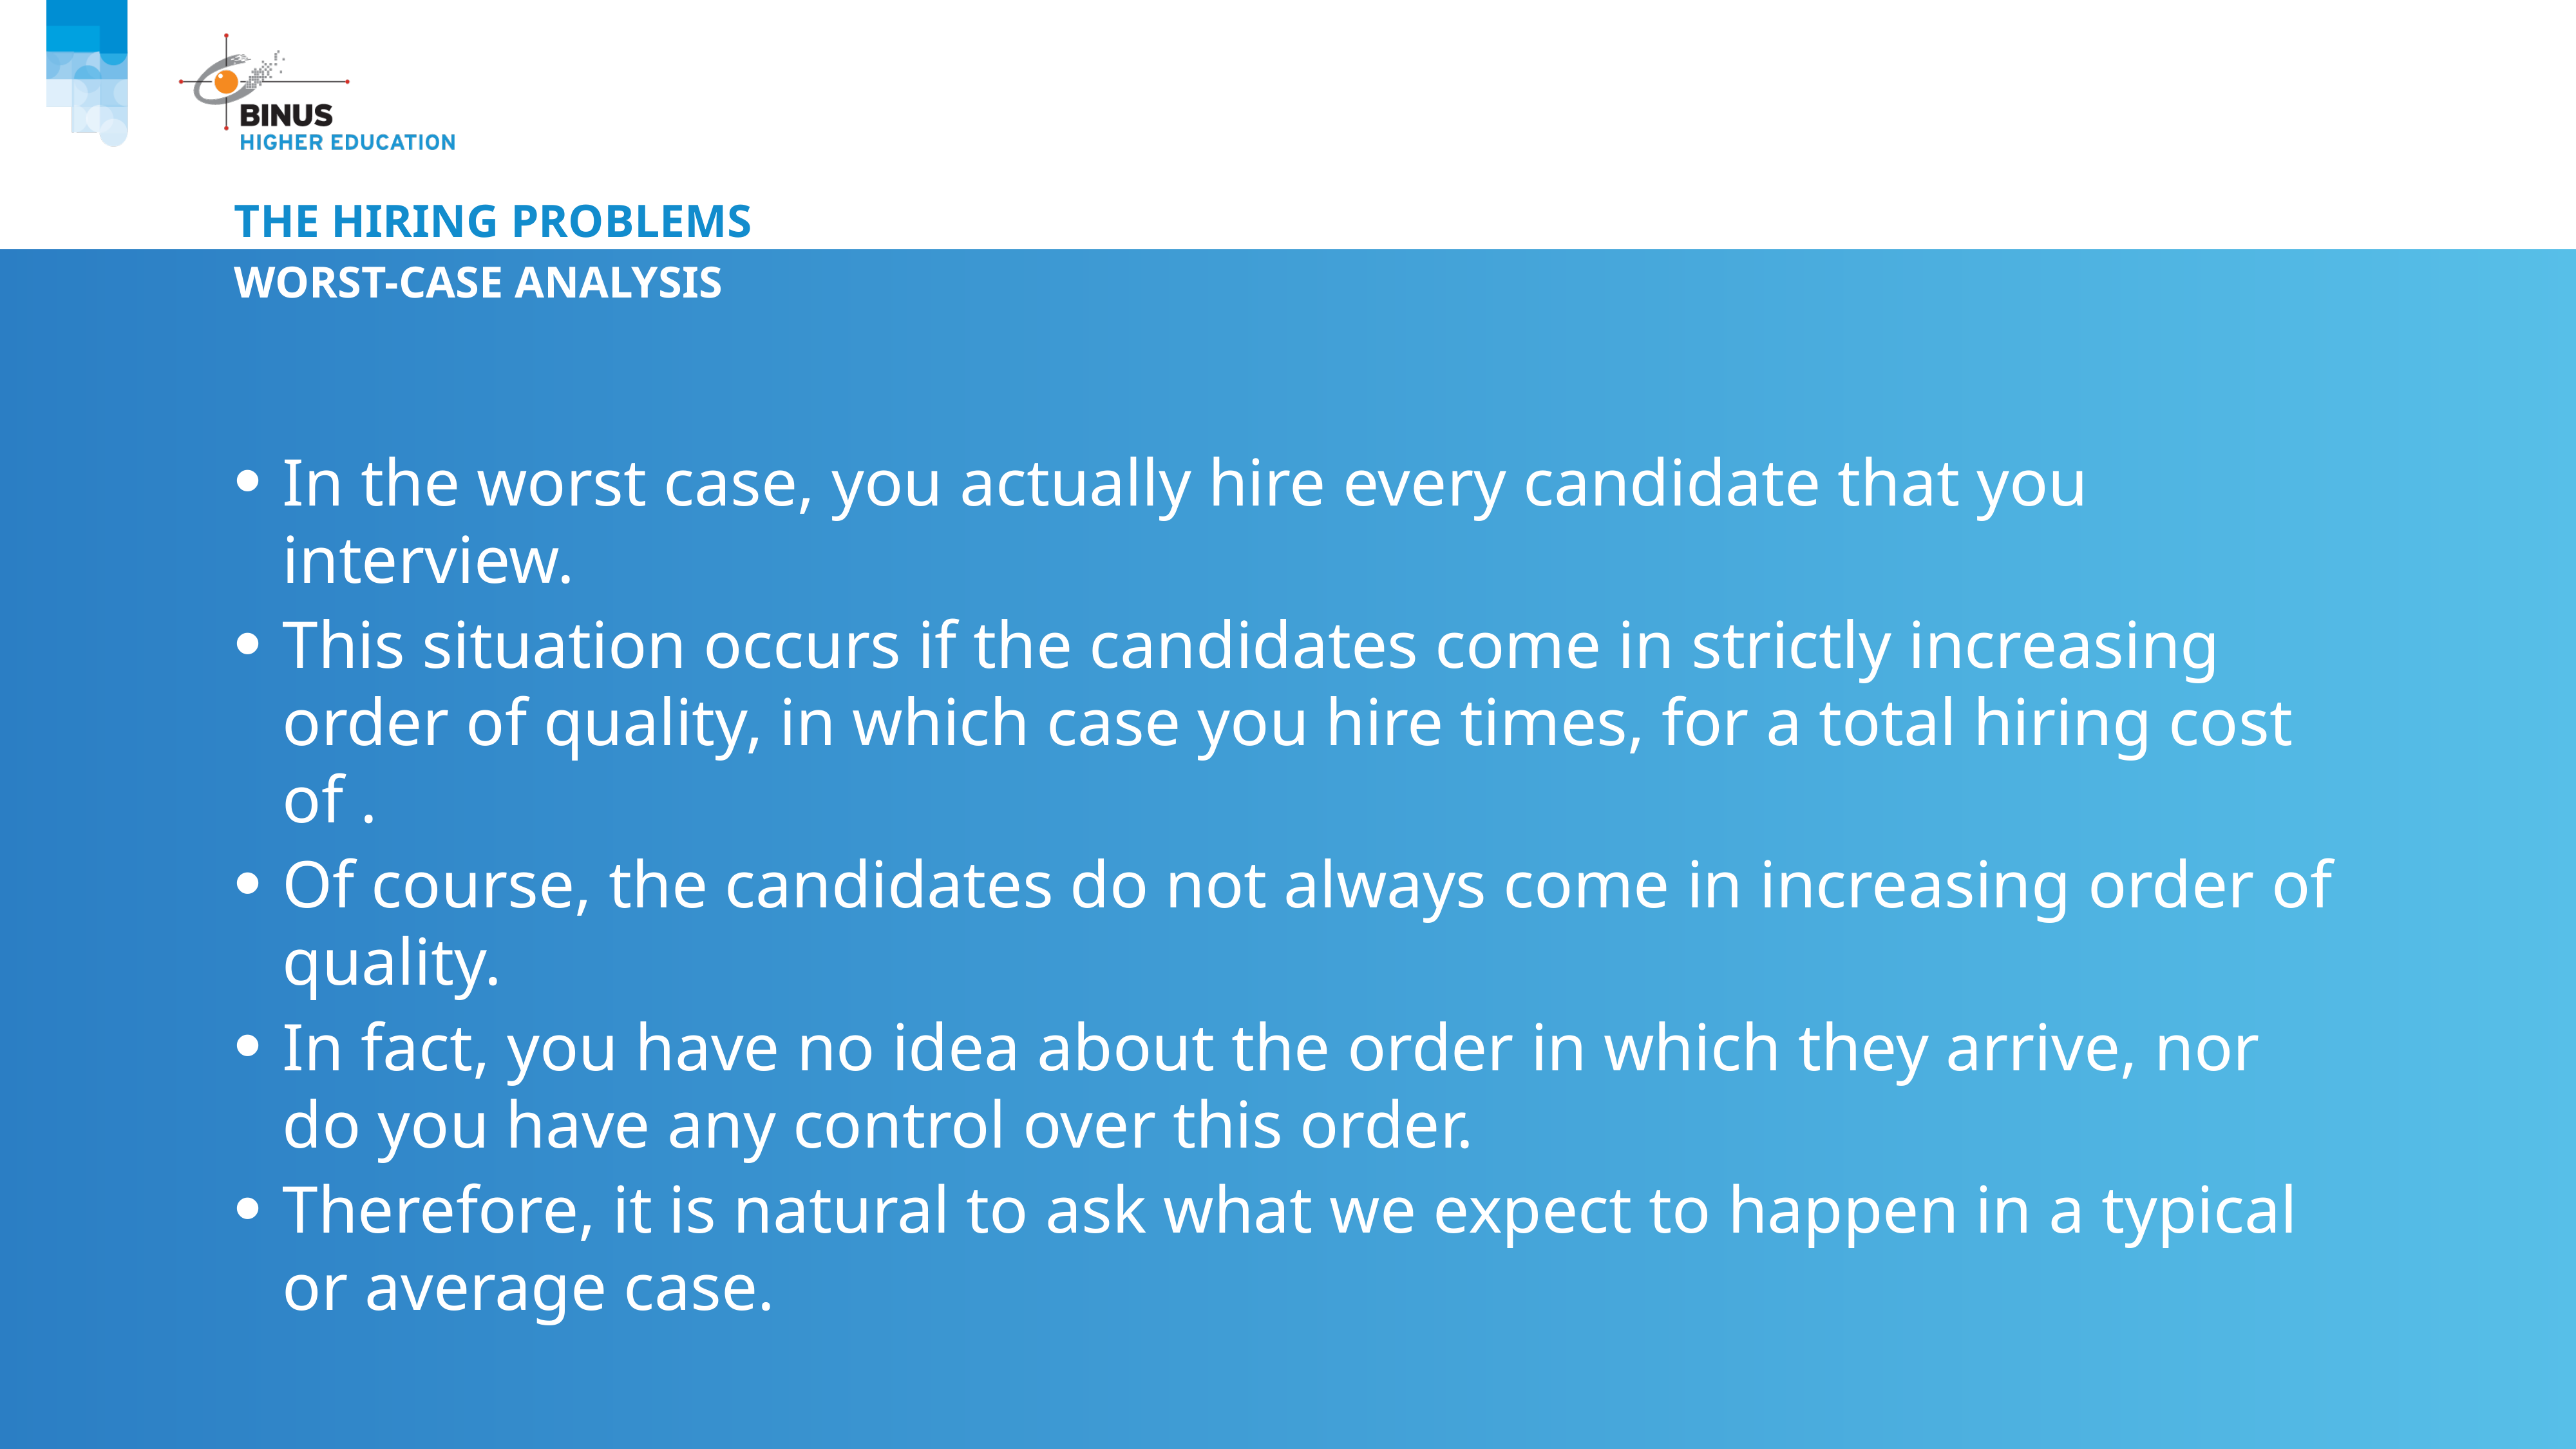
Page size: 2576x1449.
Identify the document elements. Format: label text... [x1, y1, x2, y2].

title The hiring problems [228, 197, 1784, 252]
list Worst-case analysis [228, 255, 1262, 341]
picture [46, 0, 455, 154]
